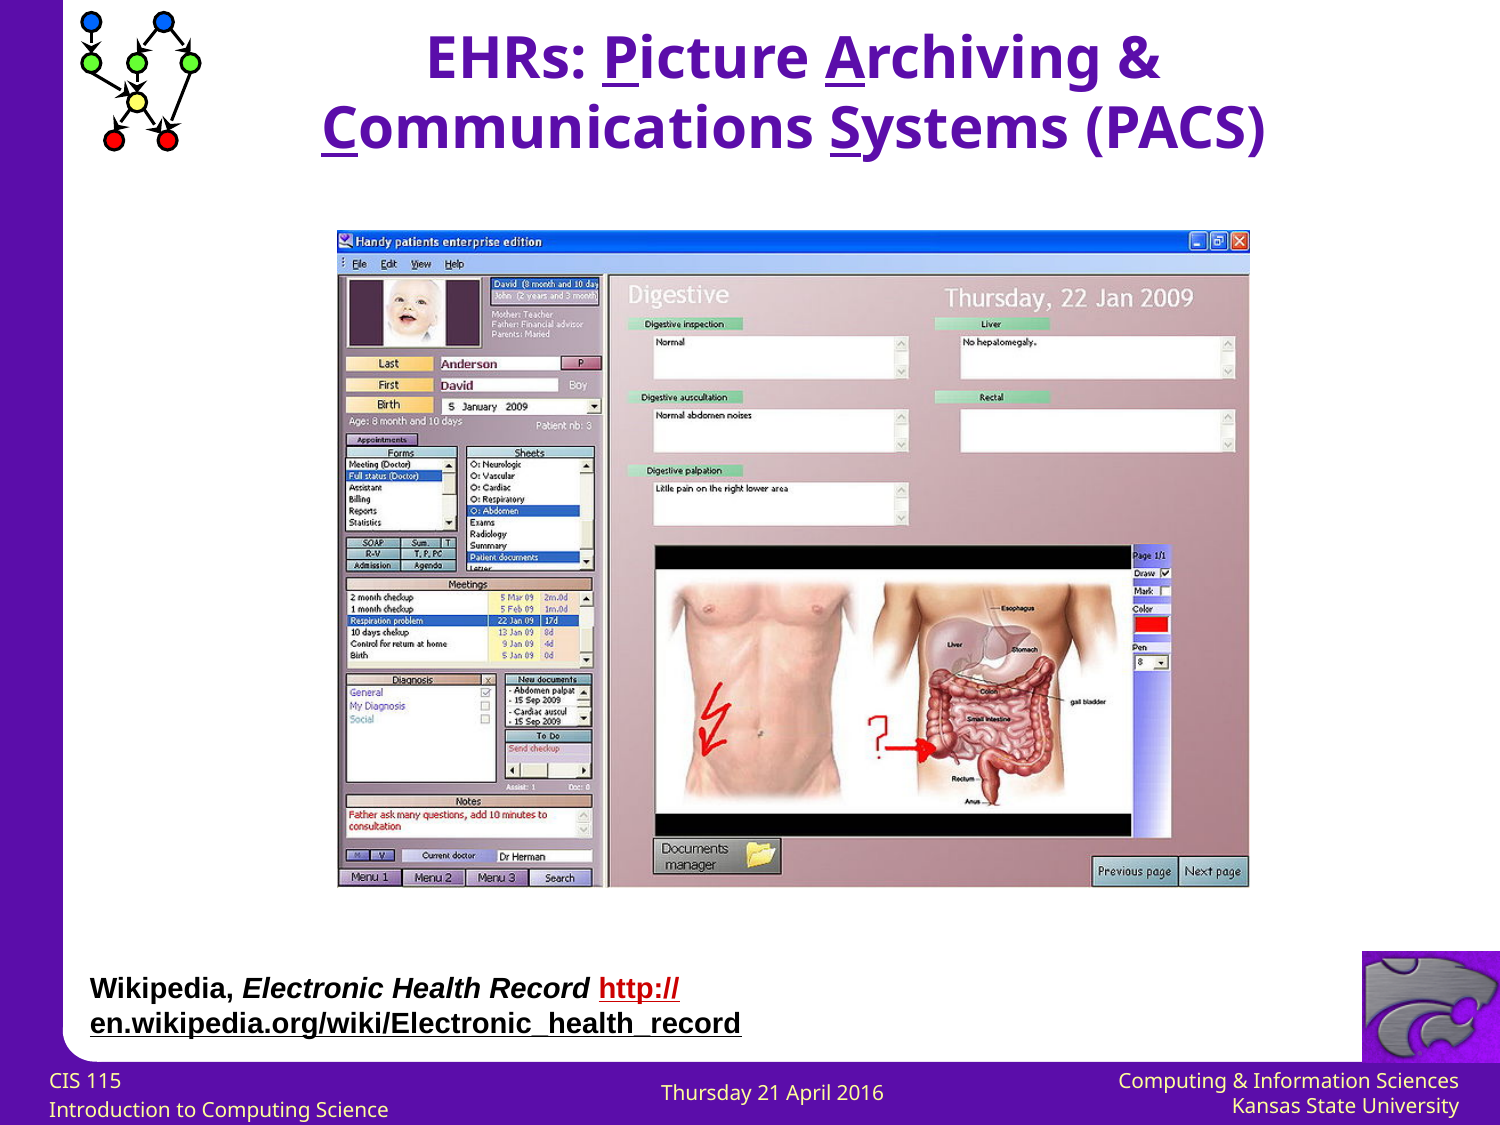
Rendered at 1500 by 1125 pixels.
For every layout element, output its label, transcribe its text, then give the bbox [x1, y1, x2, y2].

picture [1362, 951, 1500, 1063]
text_box Wikipedia, Electronic Health Record http://en.wikipedia.org/wiki/Electronic_health_record [75, 962, 875, 1048]
text_box EHRs: Picture Archiving & Communications Systems (PACS) [187, 12, 1400, 163]
picture [337, 230, 1251, 888]
